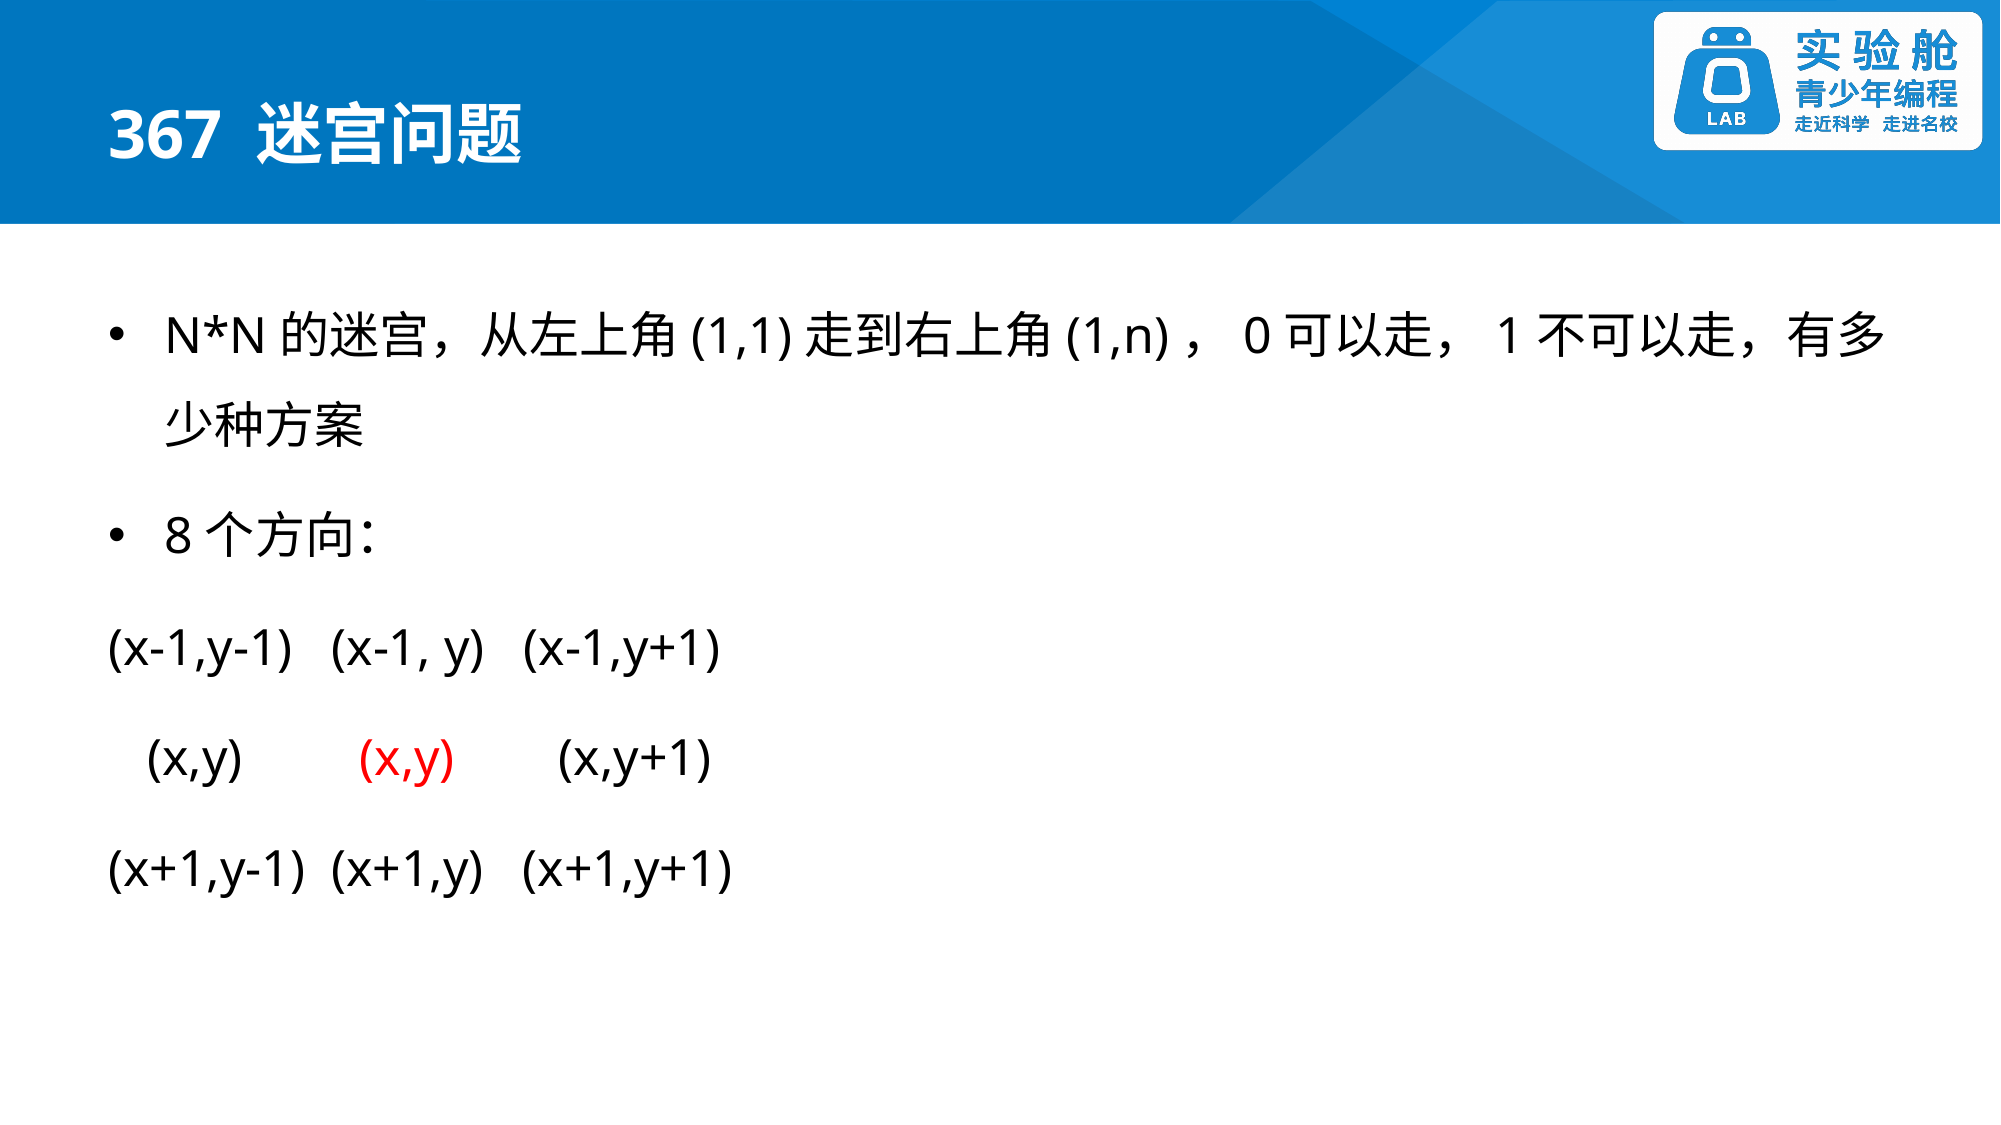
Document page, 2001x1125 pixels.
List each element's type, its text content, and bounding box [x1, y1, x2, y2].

list N*N的迷宫，从左上角(1,1)走到右上角(1,n)，0可以走，1不可以走，有多少种方案 8个方向： (x-1,y-1) (x-1, y) (x-1,y+1) (x,y) (x,y) (x,y+1) (x+1,y-1) (x+1,y) (x+1,y+1) [93, 265, 1904, 1031]
list 367 迷宫问题 [93, 93, 1547, 186]
picture [1638, 0, 2000, 163]
